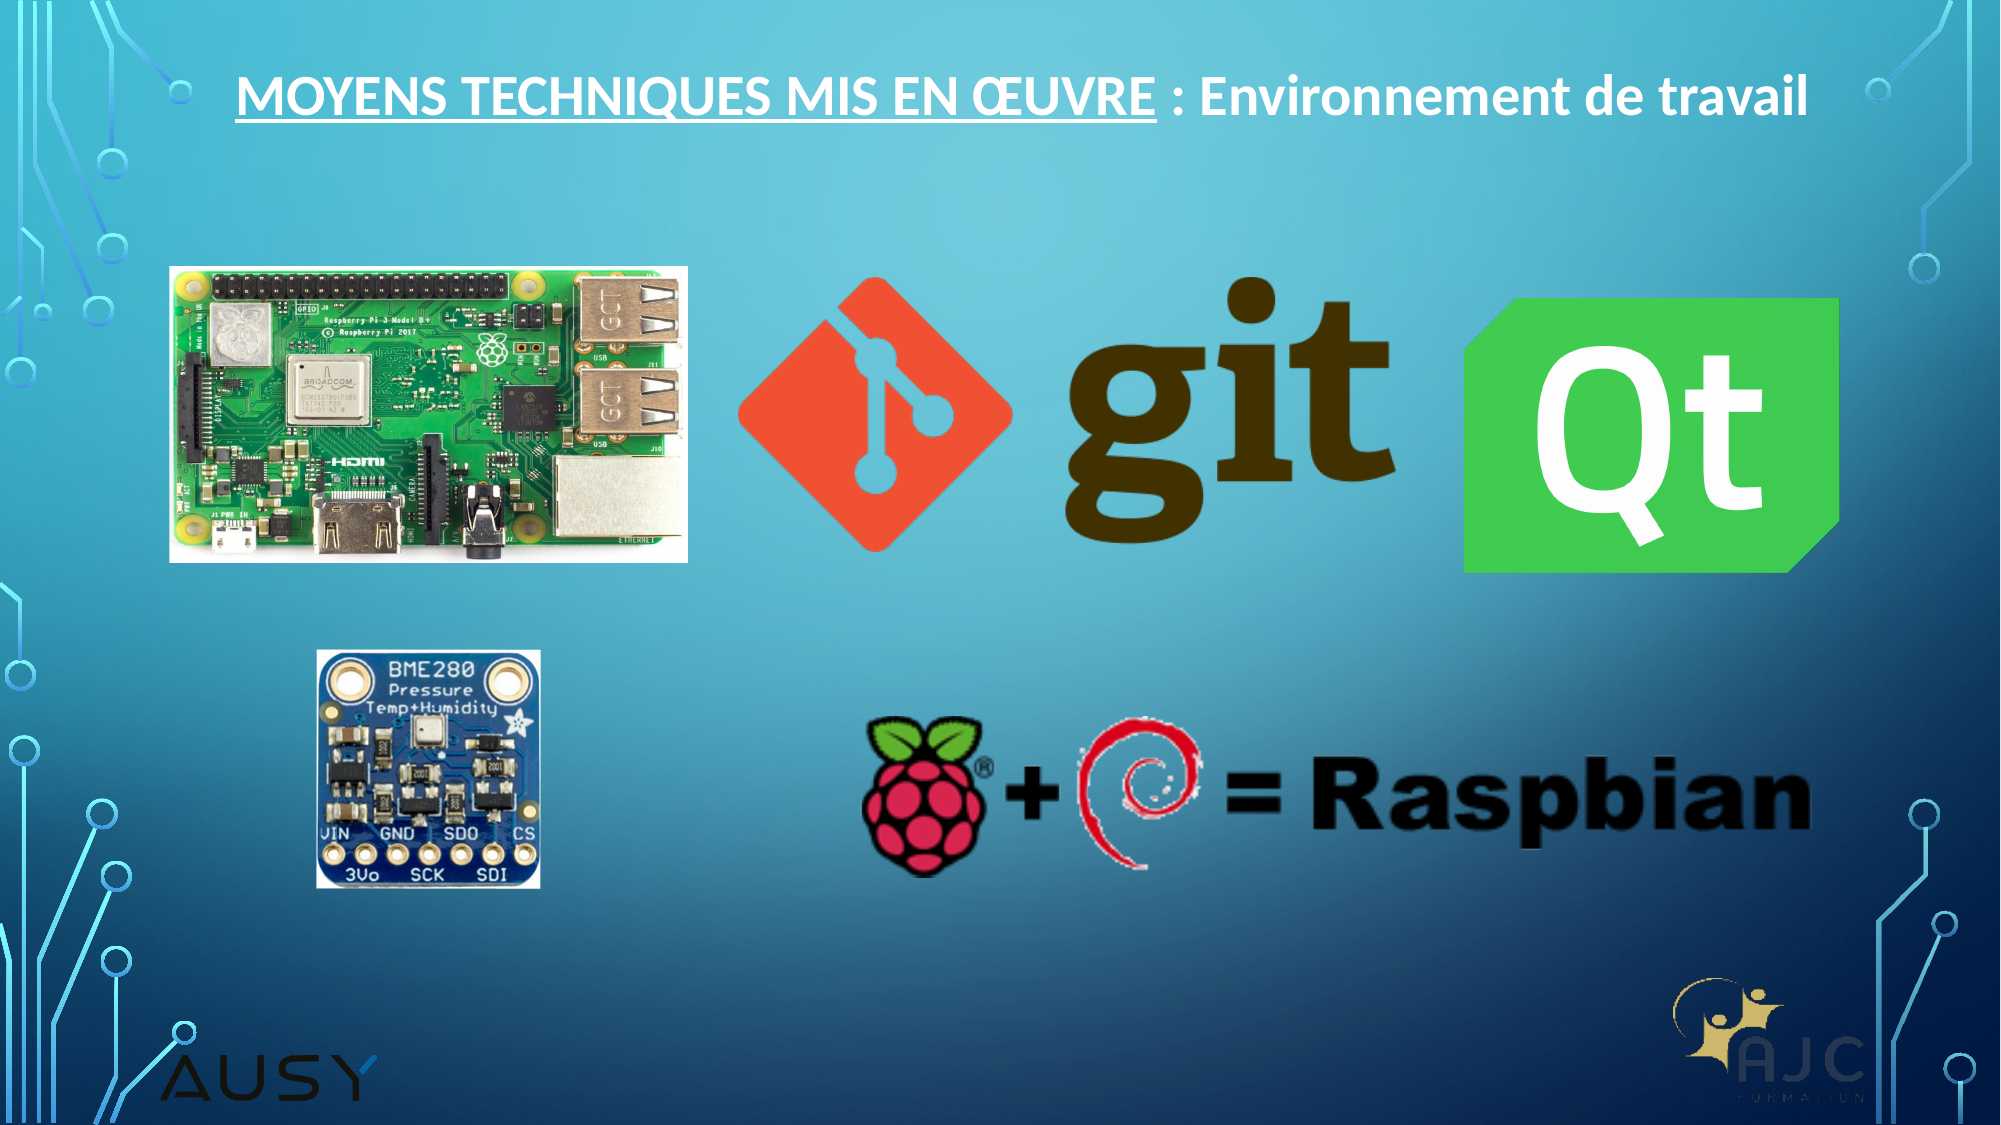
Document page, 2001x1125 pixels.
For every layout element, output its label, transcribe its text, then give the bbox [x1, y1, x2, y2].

picture [168, 265, 689, 564]
text_box MOYENS TECHNIQUES MIS EN ŒUVRE : Environnement de travail [205, 49, 1840, 135]
picture [316, 649, 541, 889]
picture [857, 716, 1822, 878]
picture [1672, 977, 1865, 1102]
picture [1464, 298, 1840, 574]
picture [159, 1054, 380, 1102]
picture [738, 276, 1397, 553]
